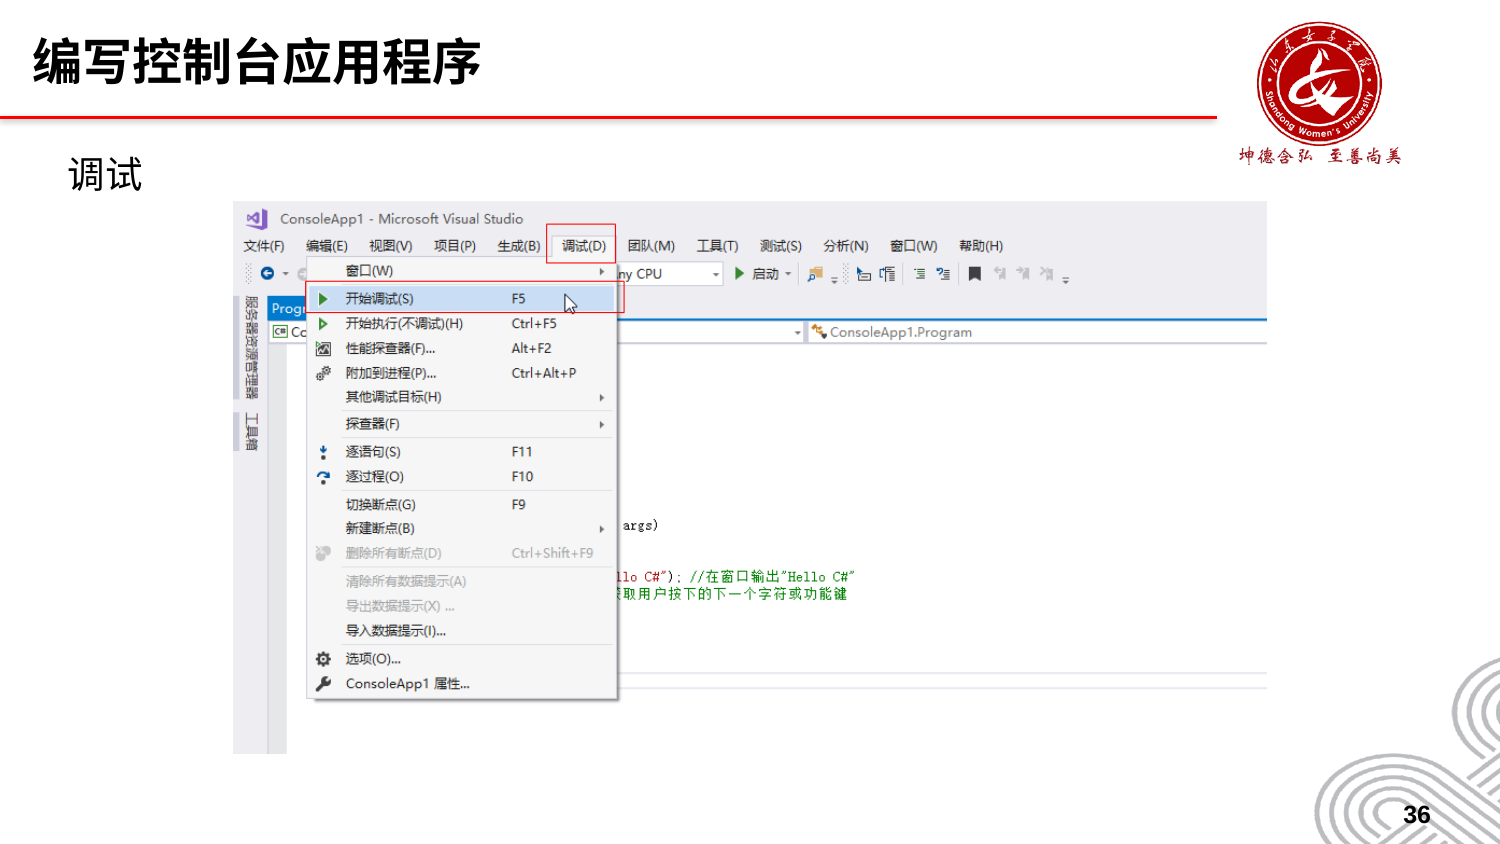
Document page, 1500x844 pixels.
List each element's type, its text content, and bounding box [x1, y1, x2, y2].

title 编写控制台应用程序 [17, 19, 1194, 101]
slide_number 36 [1370, 791, 1465, 827]
picture [1234, 20, 1406, 192]
text_box 调试 [53, 143, 585, 204]
picture [233, 201, 1267, 754]
picture [1277, 650, 1500, 844]
